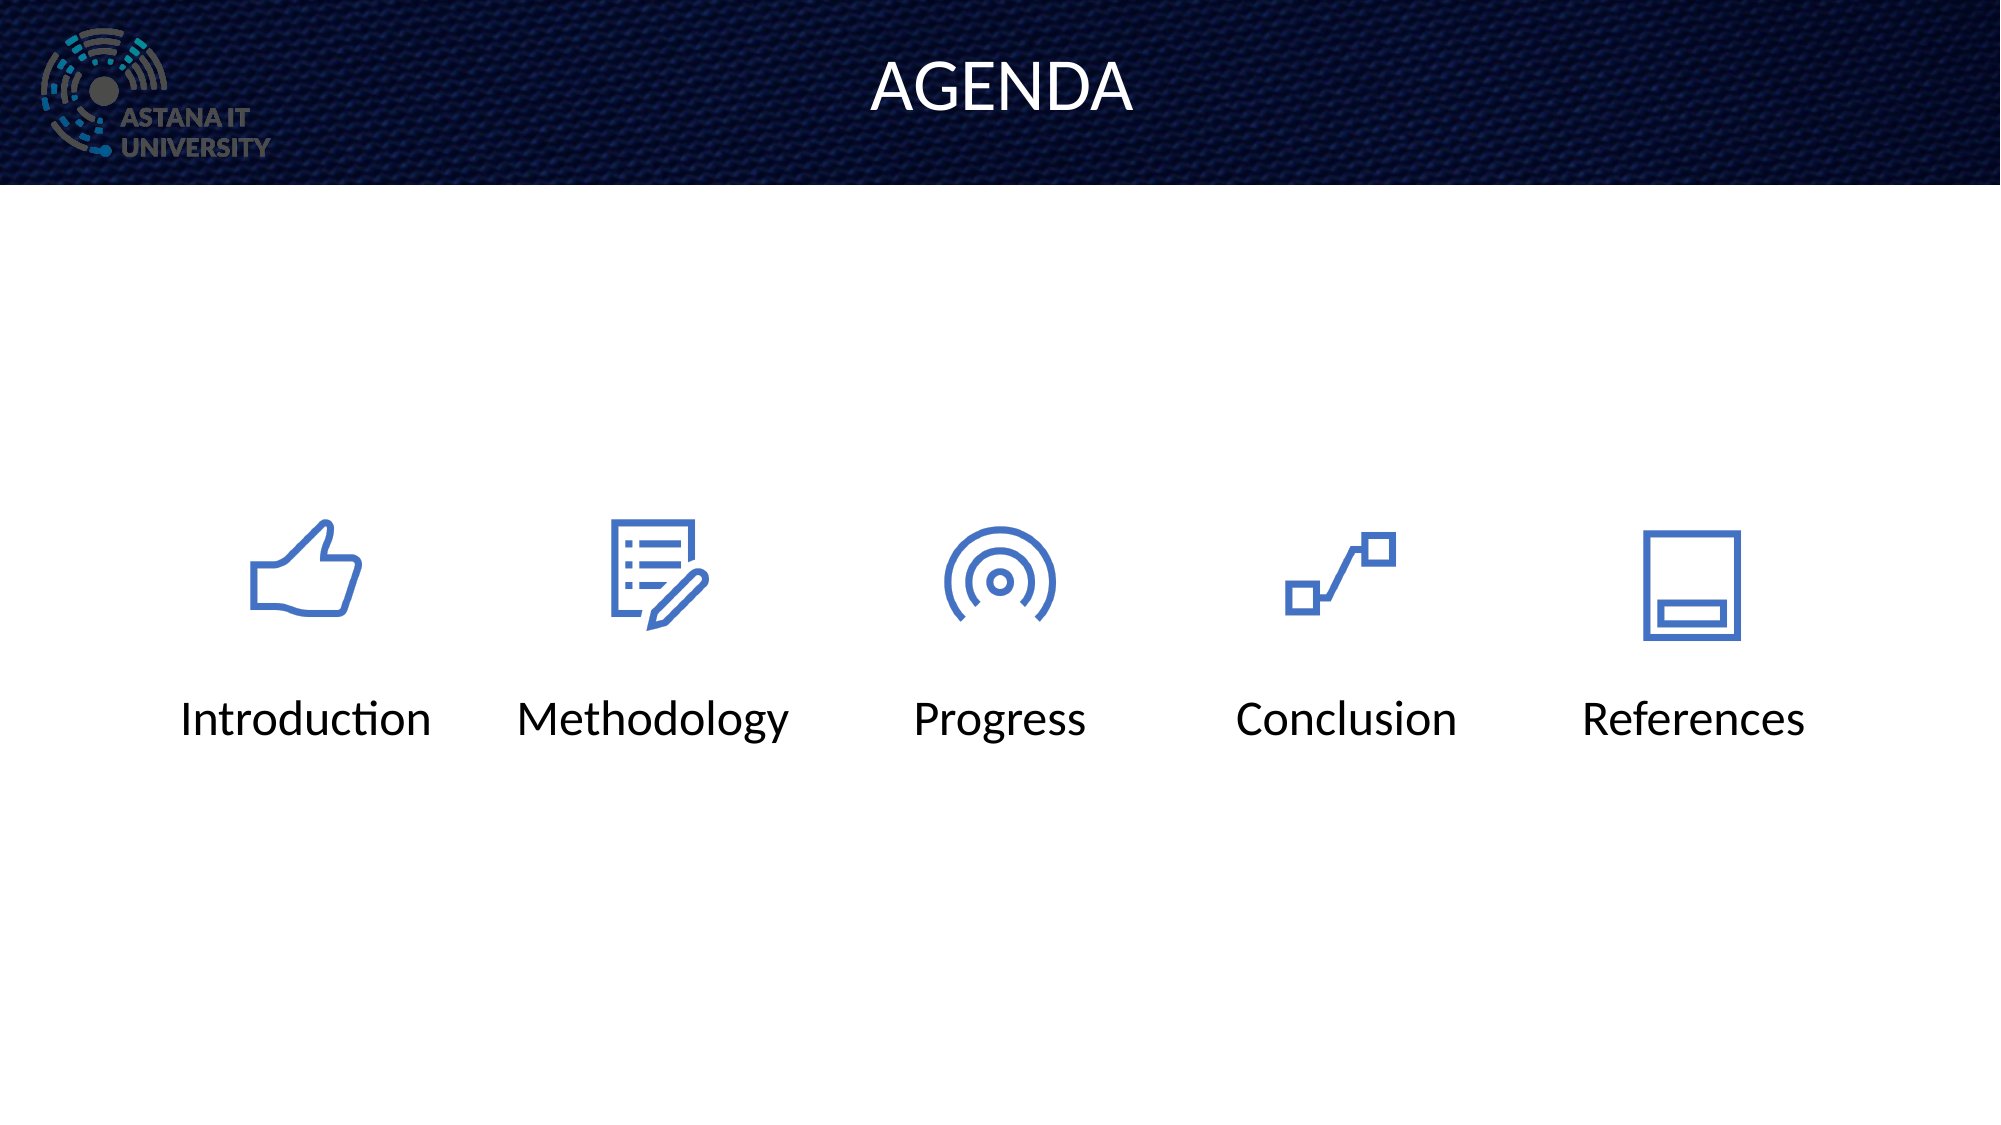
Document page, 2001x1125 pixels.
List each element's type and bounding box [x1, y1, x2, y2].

picture [0, 0, 2000, 185]
list [137, 299, 1863, 1014]
